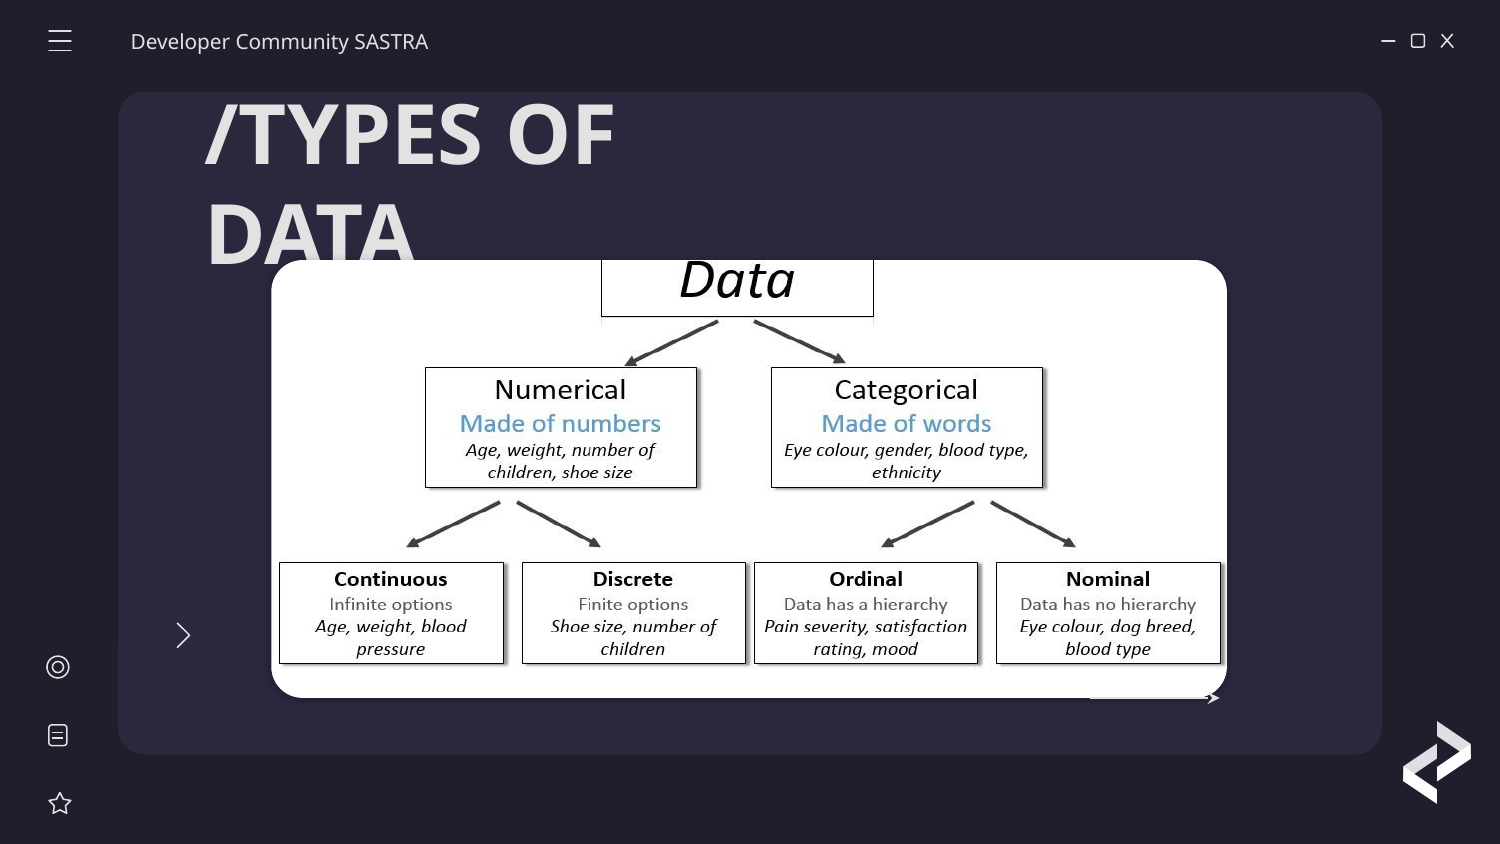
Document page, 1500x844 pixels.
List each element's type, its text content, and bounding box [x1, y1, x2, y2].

subtitle Developer Community SASTRA [130, 18, 454, 64]
picture [1403, 721, 1472, 804]
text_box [48, 30, 72, 51]
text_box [46, 655, 72, 814]
picture [271, 259, 1228, 699]
text_box [177, 622, 190, 648]
title /TYPES OF DATA [189, 130, 806, 233]
text_box [46, 27, 74, 32]
